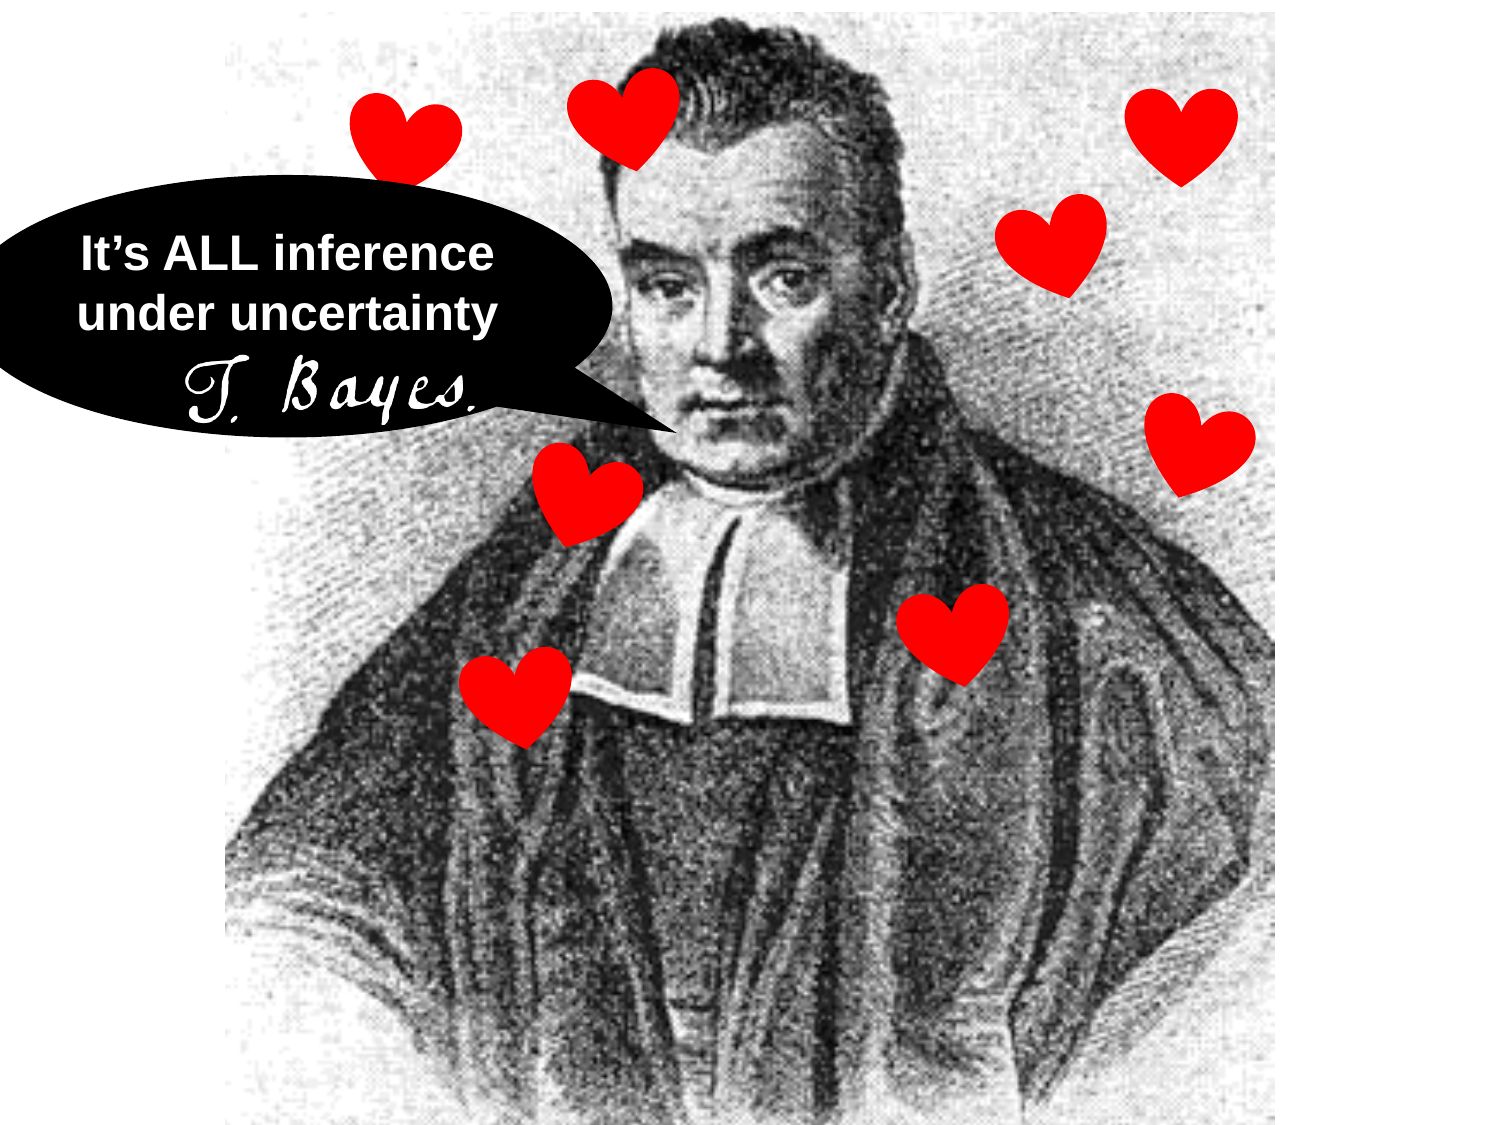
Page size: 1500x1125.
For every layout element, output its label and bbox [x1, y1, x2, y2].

picture [159, 352, 486, 426]
list [0, 12, 1500, 1125]
text_box [345, 72, 1251, 751]
